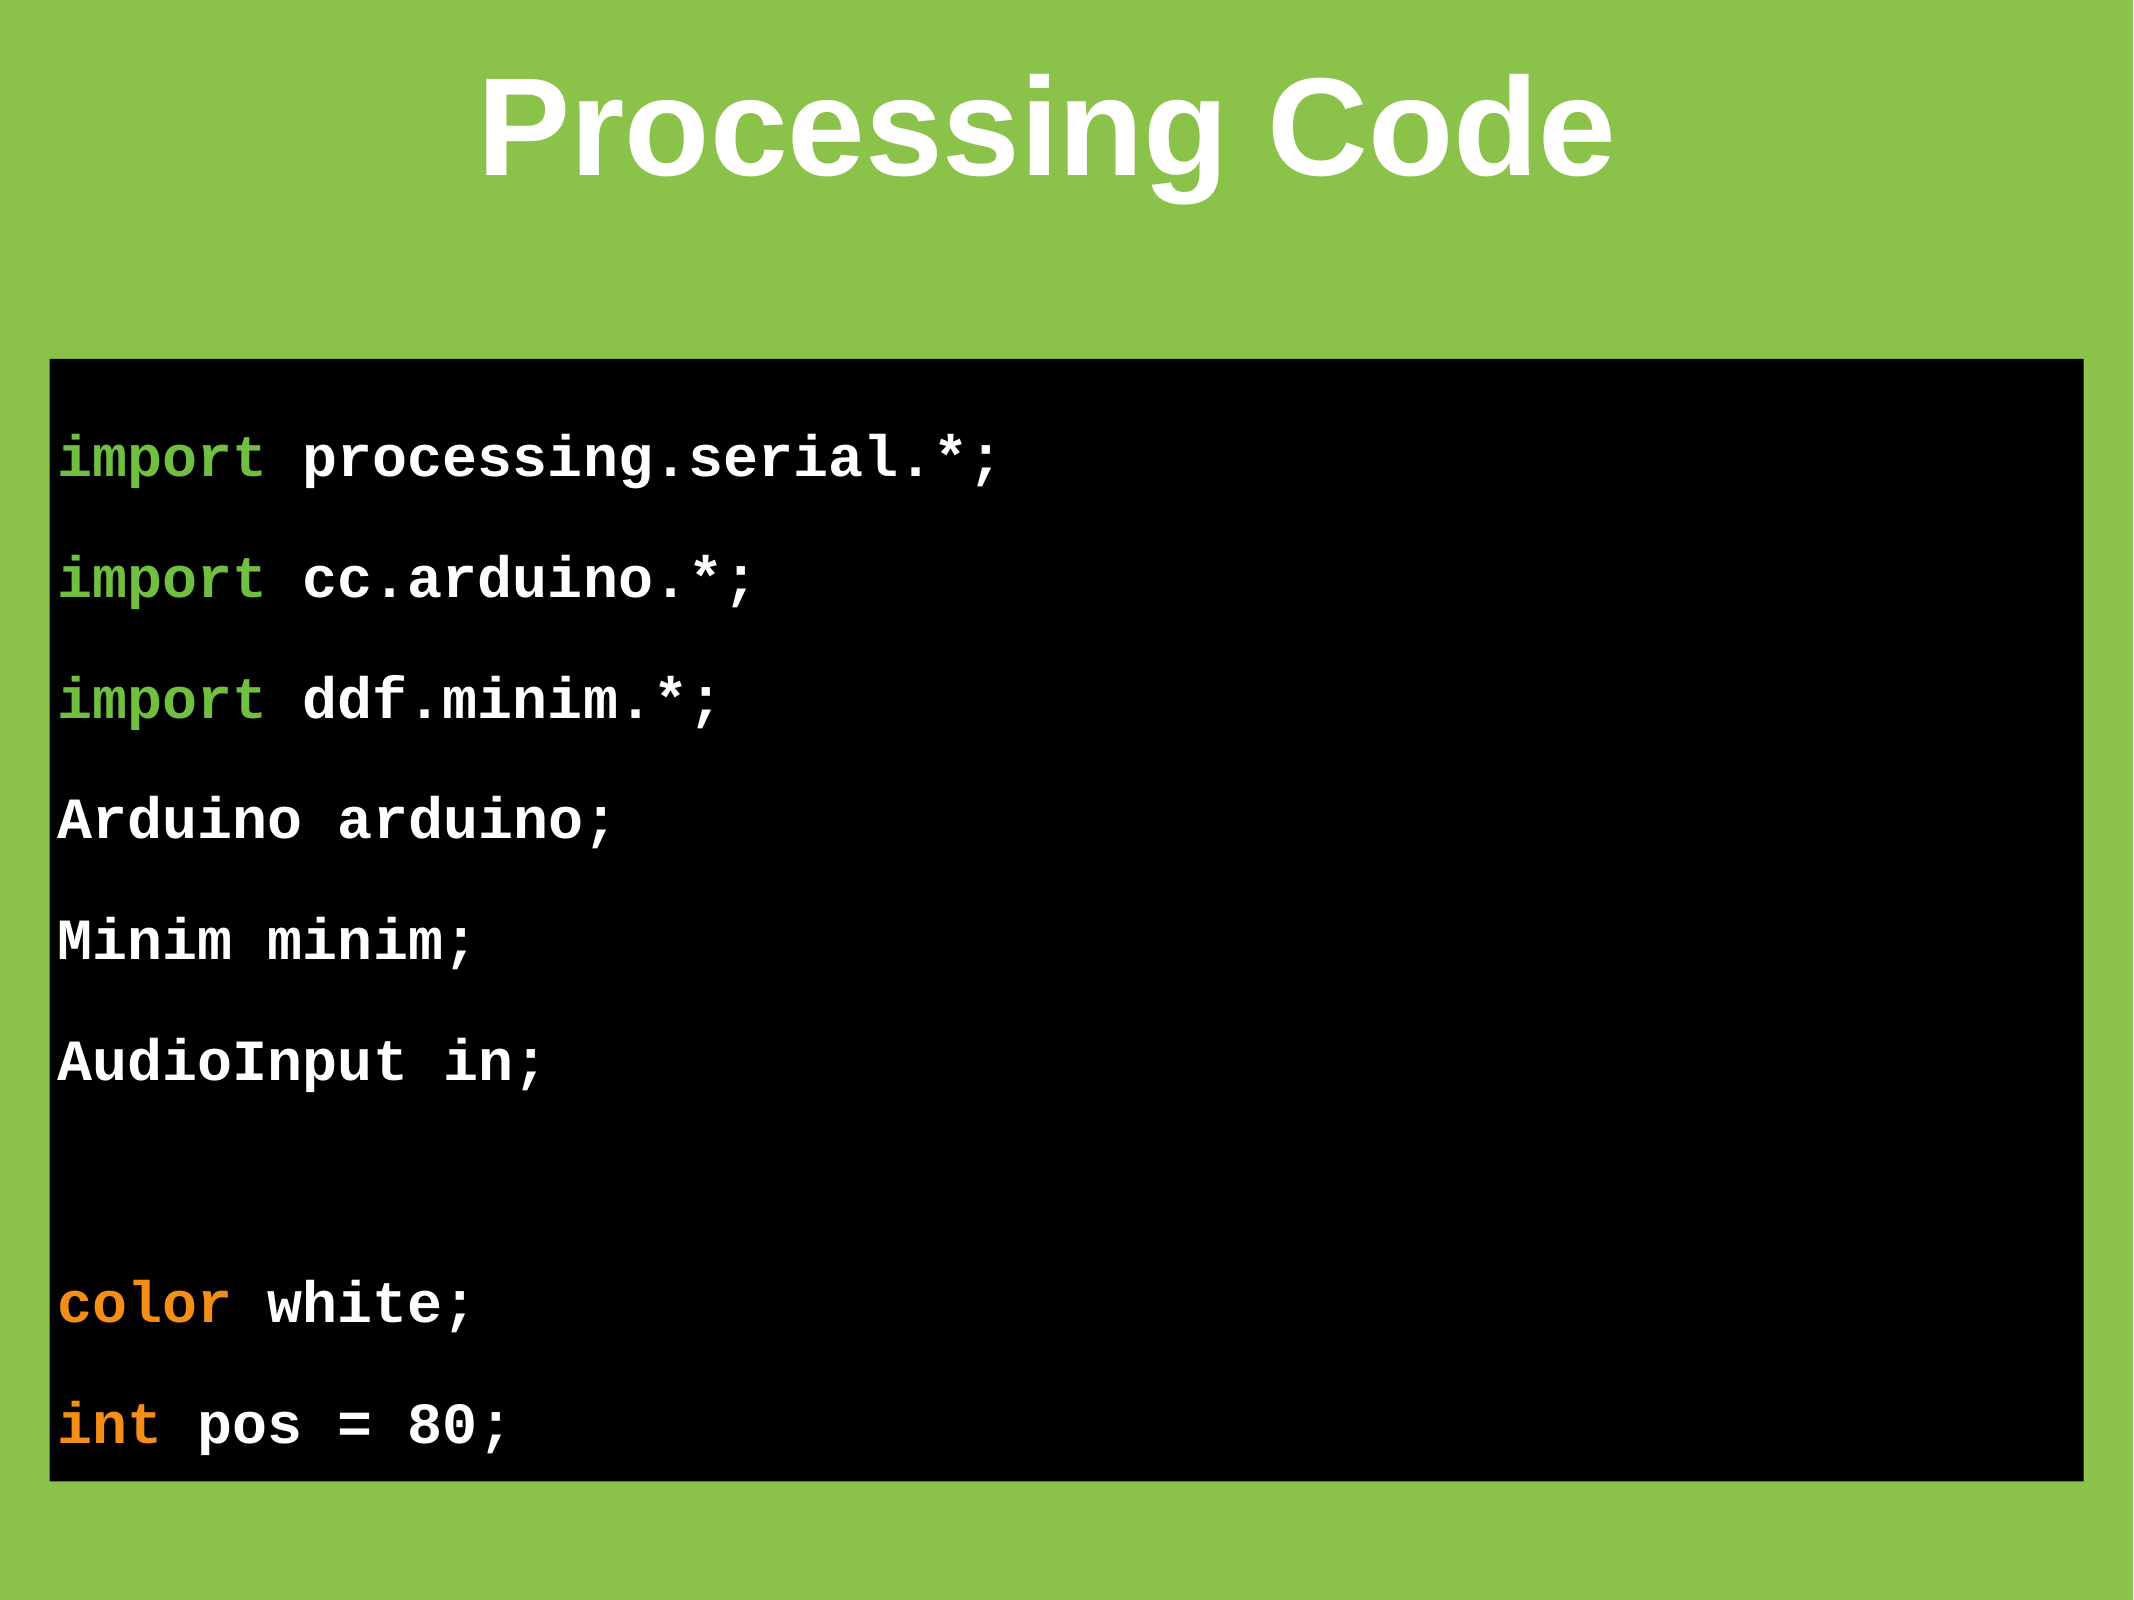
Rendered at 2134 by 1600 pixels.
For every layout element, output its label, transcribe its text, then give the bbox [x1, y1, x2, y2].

list import processing.serial.*; import cc.arduino.*; import ddf.minim.*; Arduino arduino; Minim minim; AudioInput in; color white; int pos = 80; [49, 358, 2085, 1482]
title Processing Code [155, 8, 1978, 232]
